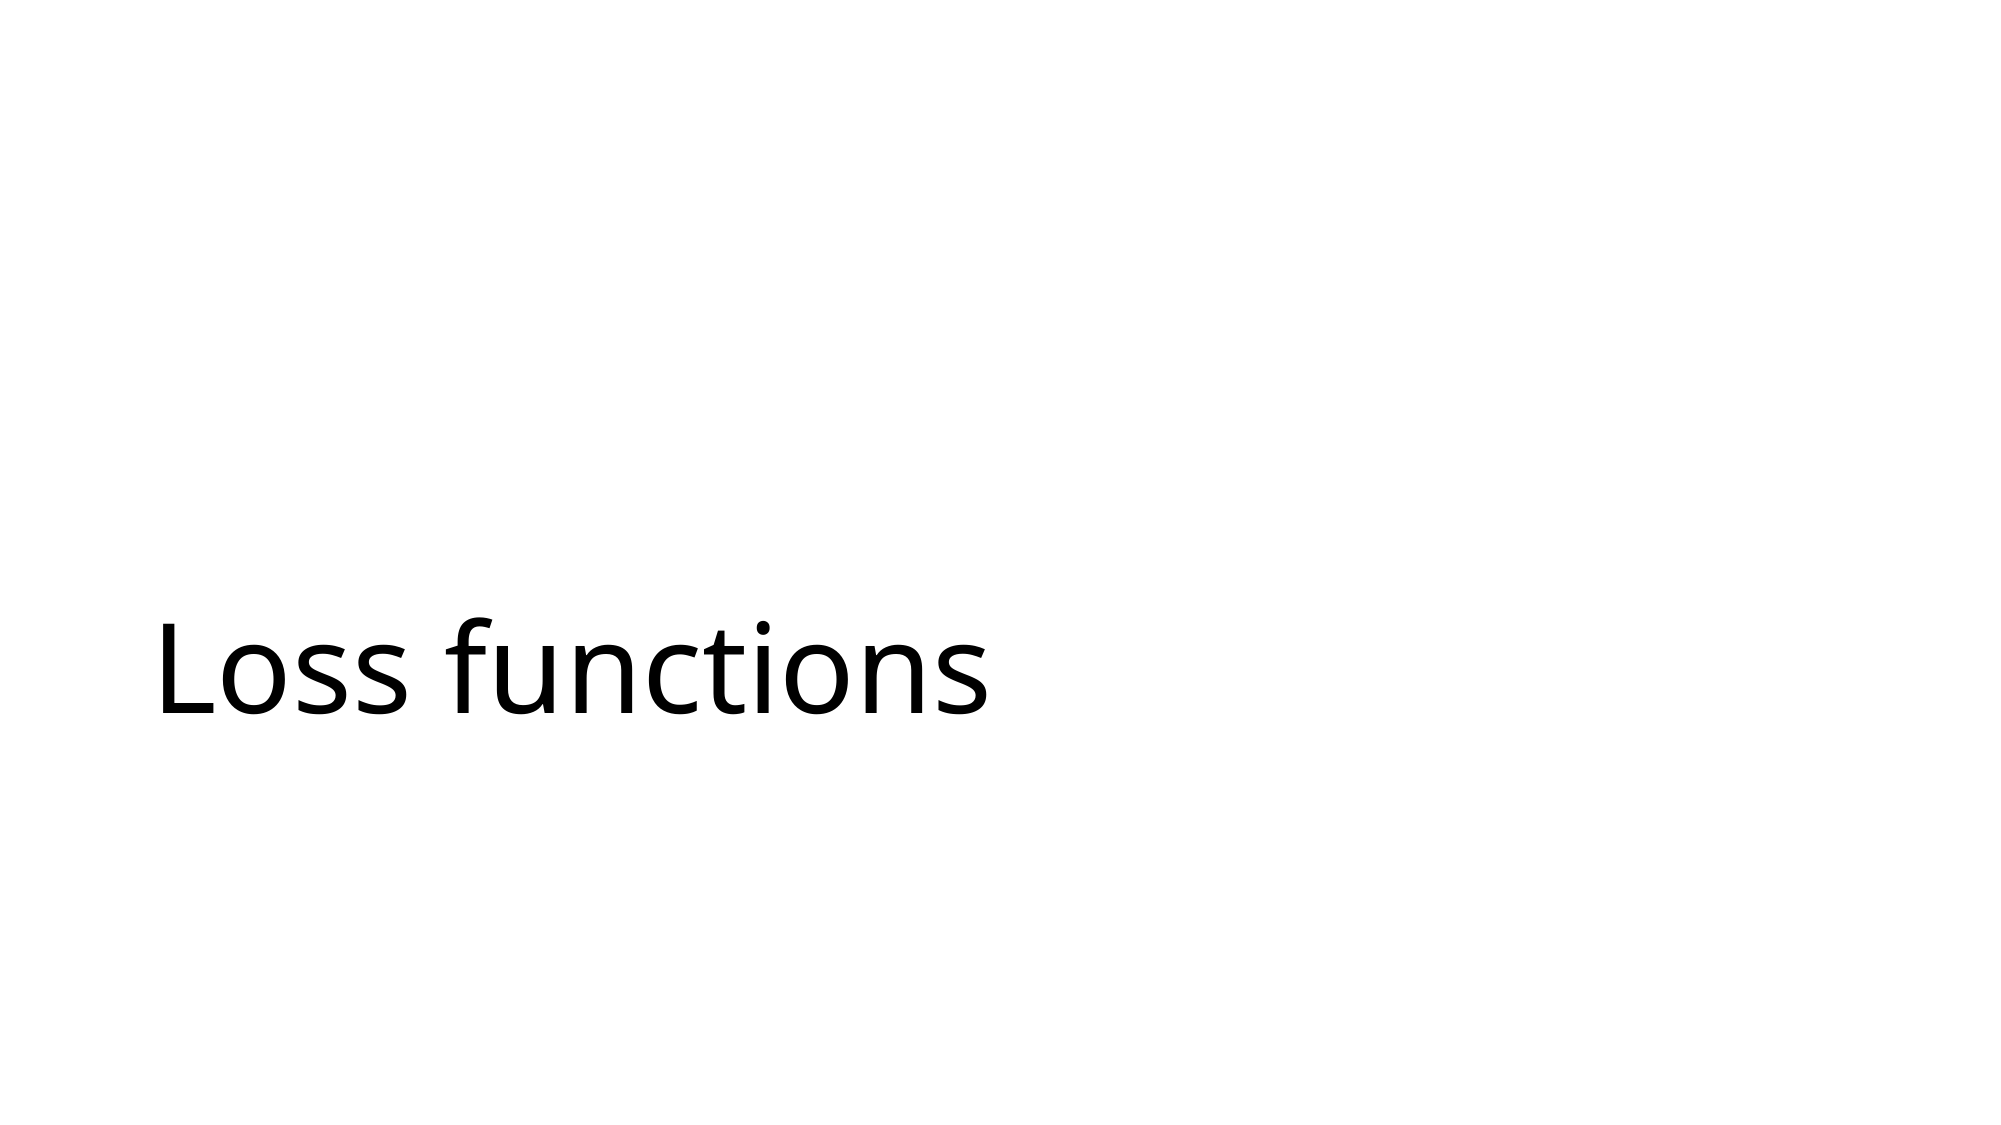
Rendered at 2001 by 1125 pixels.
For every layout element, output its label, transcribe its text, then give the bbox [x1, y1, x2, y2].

title Loss functions [136, 280, 1862, 749]
